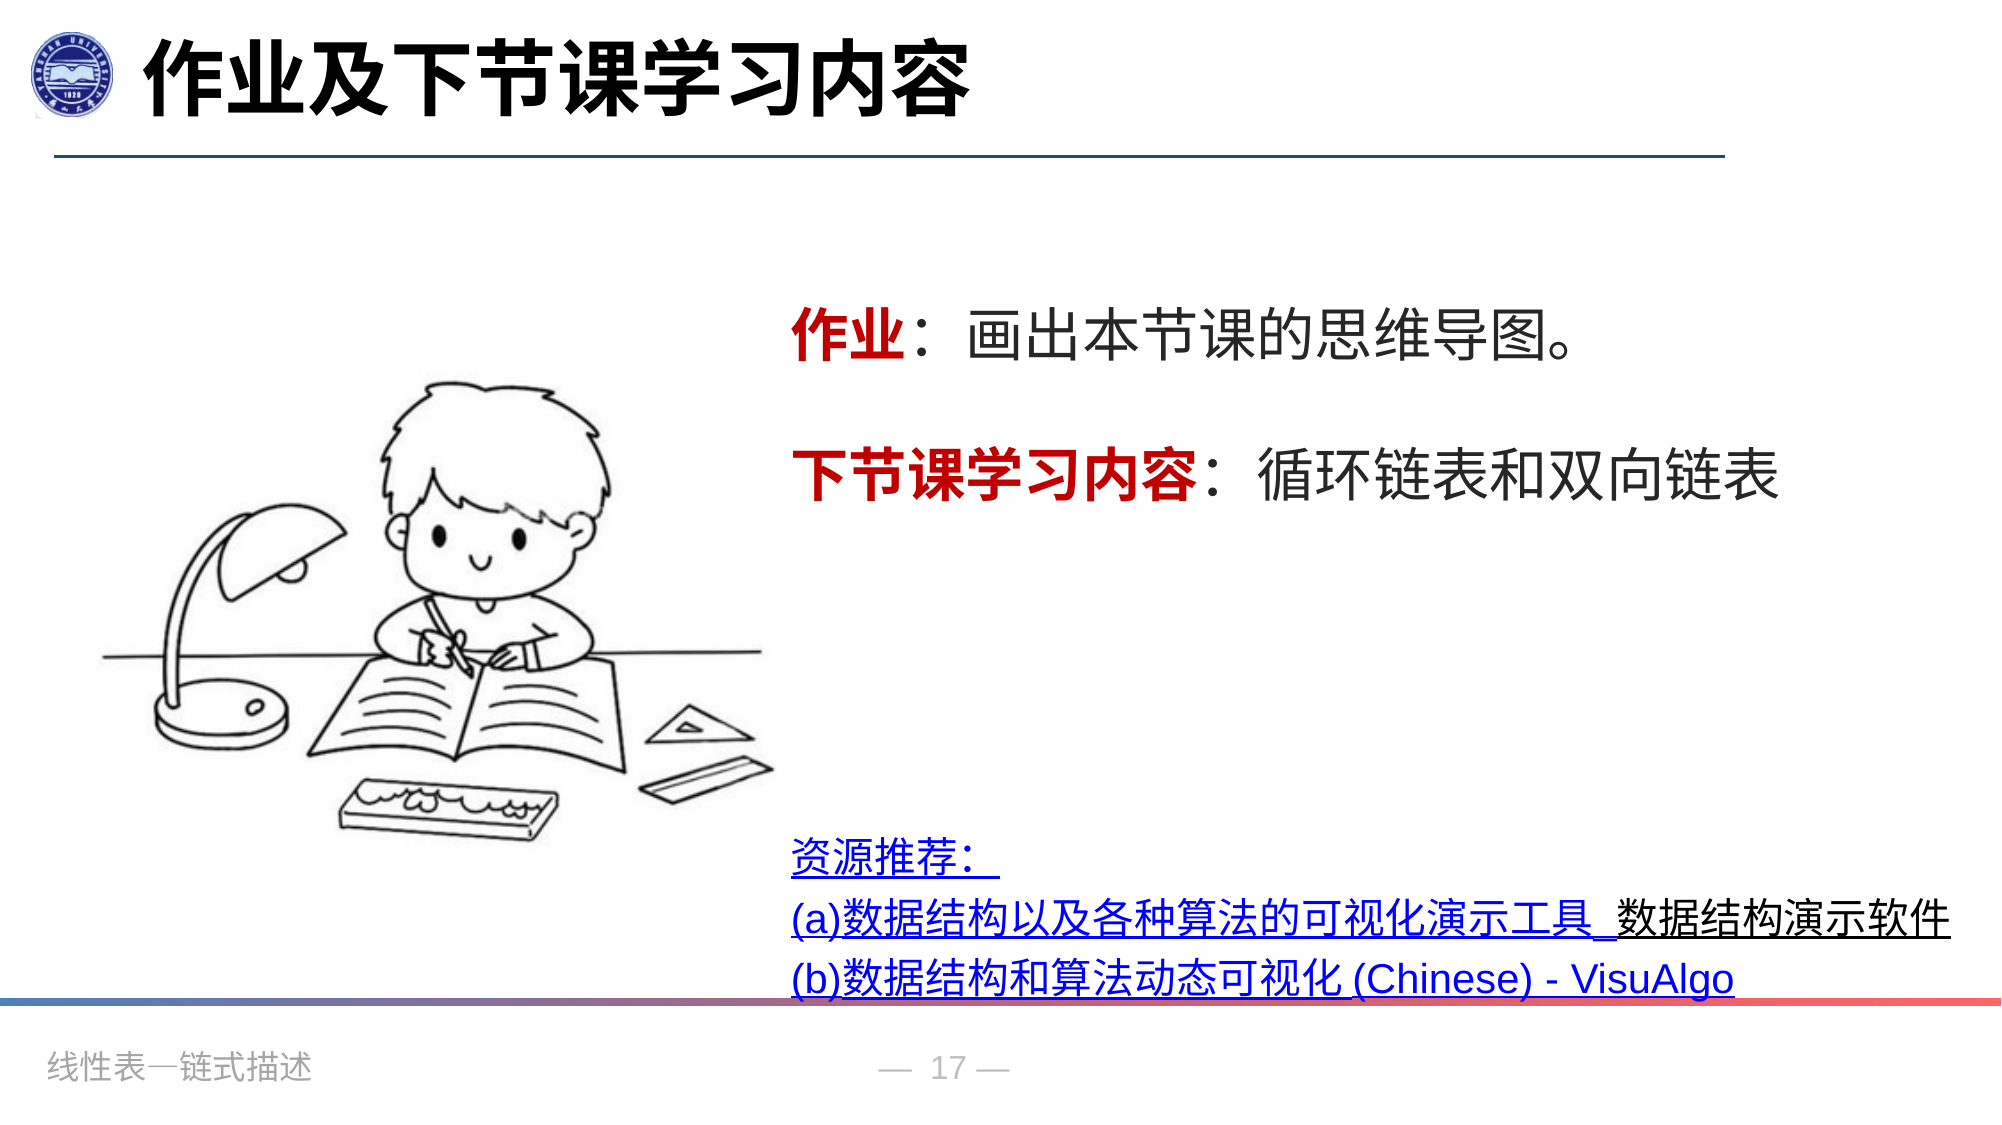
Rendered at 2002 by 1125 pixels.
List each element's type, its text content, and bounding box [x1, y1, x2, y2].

title 作业及下节课学习内容 [126, 19, 1237, 156]
picture [90, 337, 789, 908]
picture [26, 31, 115, 120]
text_box 资源推荐： (a)数据结构以及各种算法的可视化演示工具_数据结构演示软件 (b)数据结构和算法动态可视化 (Chinese) - VisuAlgo [776, 823, 1981, 1020]
text_box 作业：画出本节课的思维导图。 下节课学习内容：循环链表和双向链表 [776, 290, 1851, 516]
